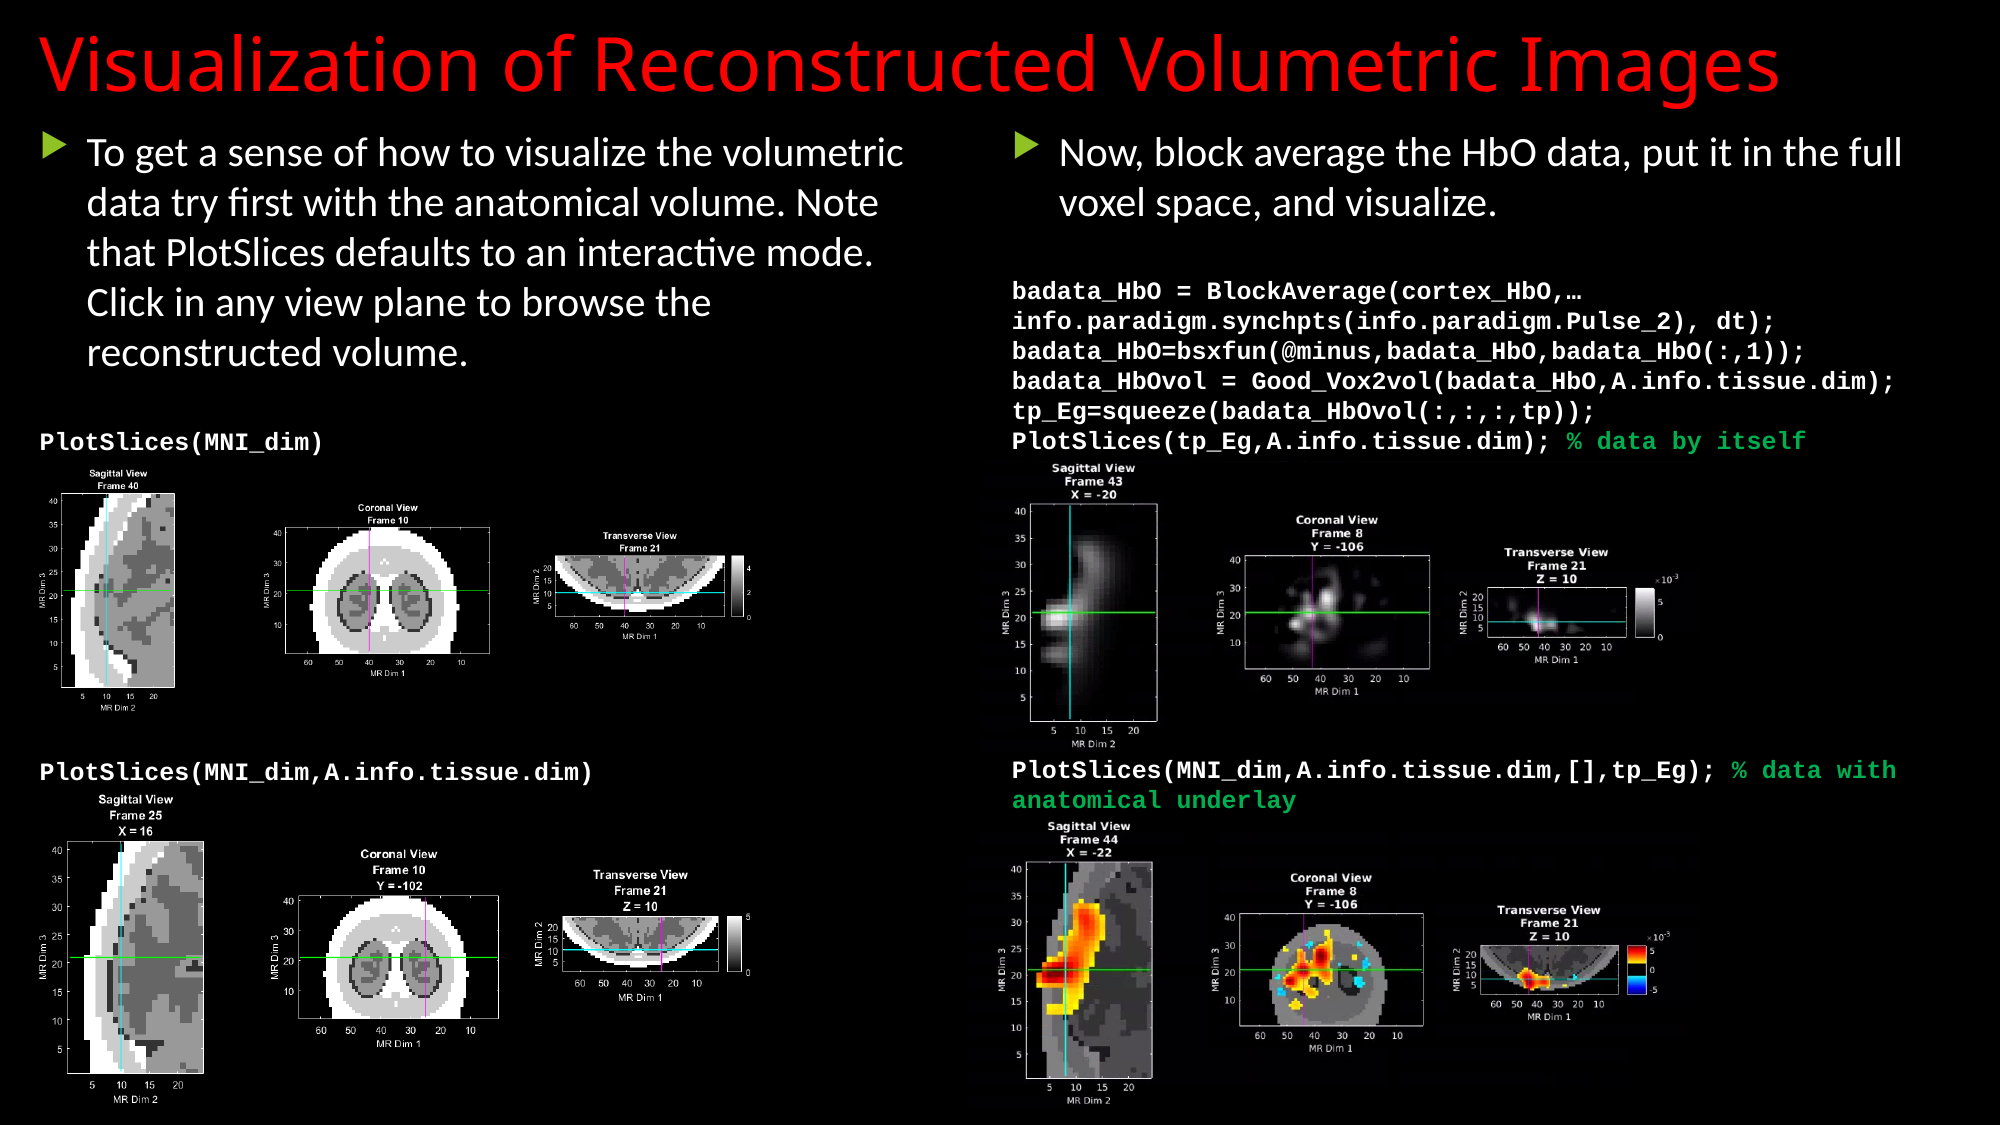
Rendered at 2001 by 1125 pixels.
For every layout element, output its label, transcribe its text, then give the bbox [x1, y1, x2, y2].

picture [24, 791, 754, 1107]
text_box Now, block average the HbO data, put it in the full voxel space, and visualize. badata_HbO = BlockAverage(cortex_HbO,… info.paradigm.synchpts(info.paradigm.Pulse_2), dt); badata_HbO=bsxfun(@minus,badata_HbO,badata_HbO(:,1)); badata_HbOvol = Good_Vox2vol(badata_HbO,A.info.tissue.dim); tp_Eg=squeeze(badata_HbOvol(:,:,:,tp)); PlotSlices(tp_Eg,A.info.tissue.dim); % data by itself PlotSlices(MNI_dim,A.info.tissue.dim,[],tp_Eg); % data with anatomical underlay [996, 117, 1976, 972]
title Visualization of Reconstructed Volumetric Images [24, 9, 1913, 226]
picture [33, 468, 754, 713]
picture [979, 461, 1701, 752]
list To get a sense of how to visualize the volumetric data try first with the anatomical volume. Note that PlotSlices defaults to an interactive mode. Click in any view plane to browse the reconstructed volume. PlotSlices(MNI_dim) PlotSlices(MNI_dim,A.info.tissue.dim) [24, 117, 934, 972]
picture [968, 820, 1701, 1107]
